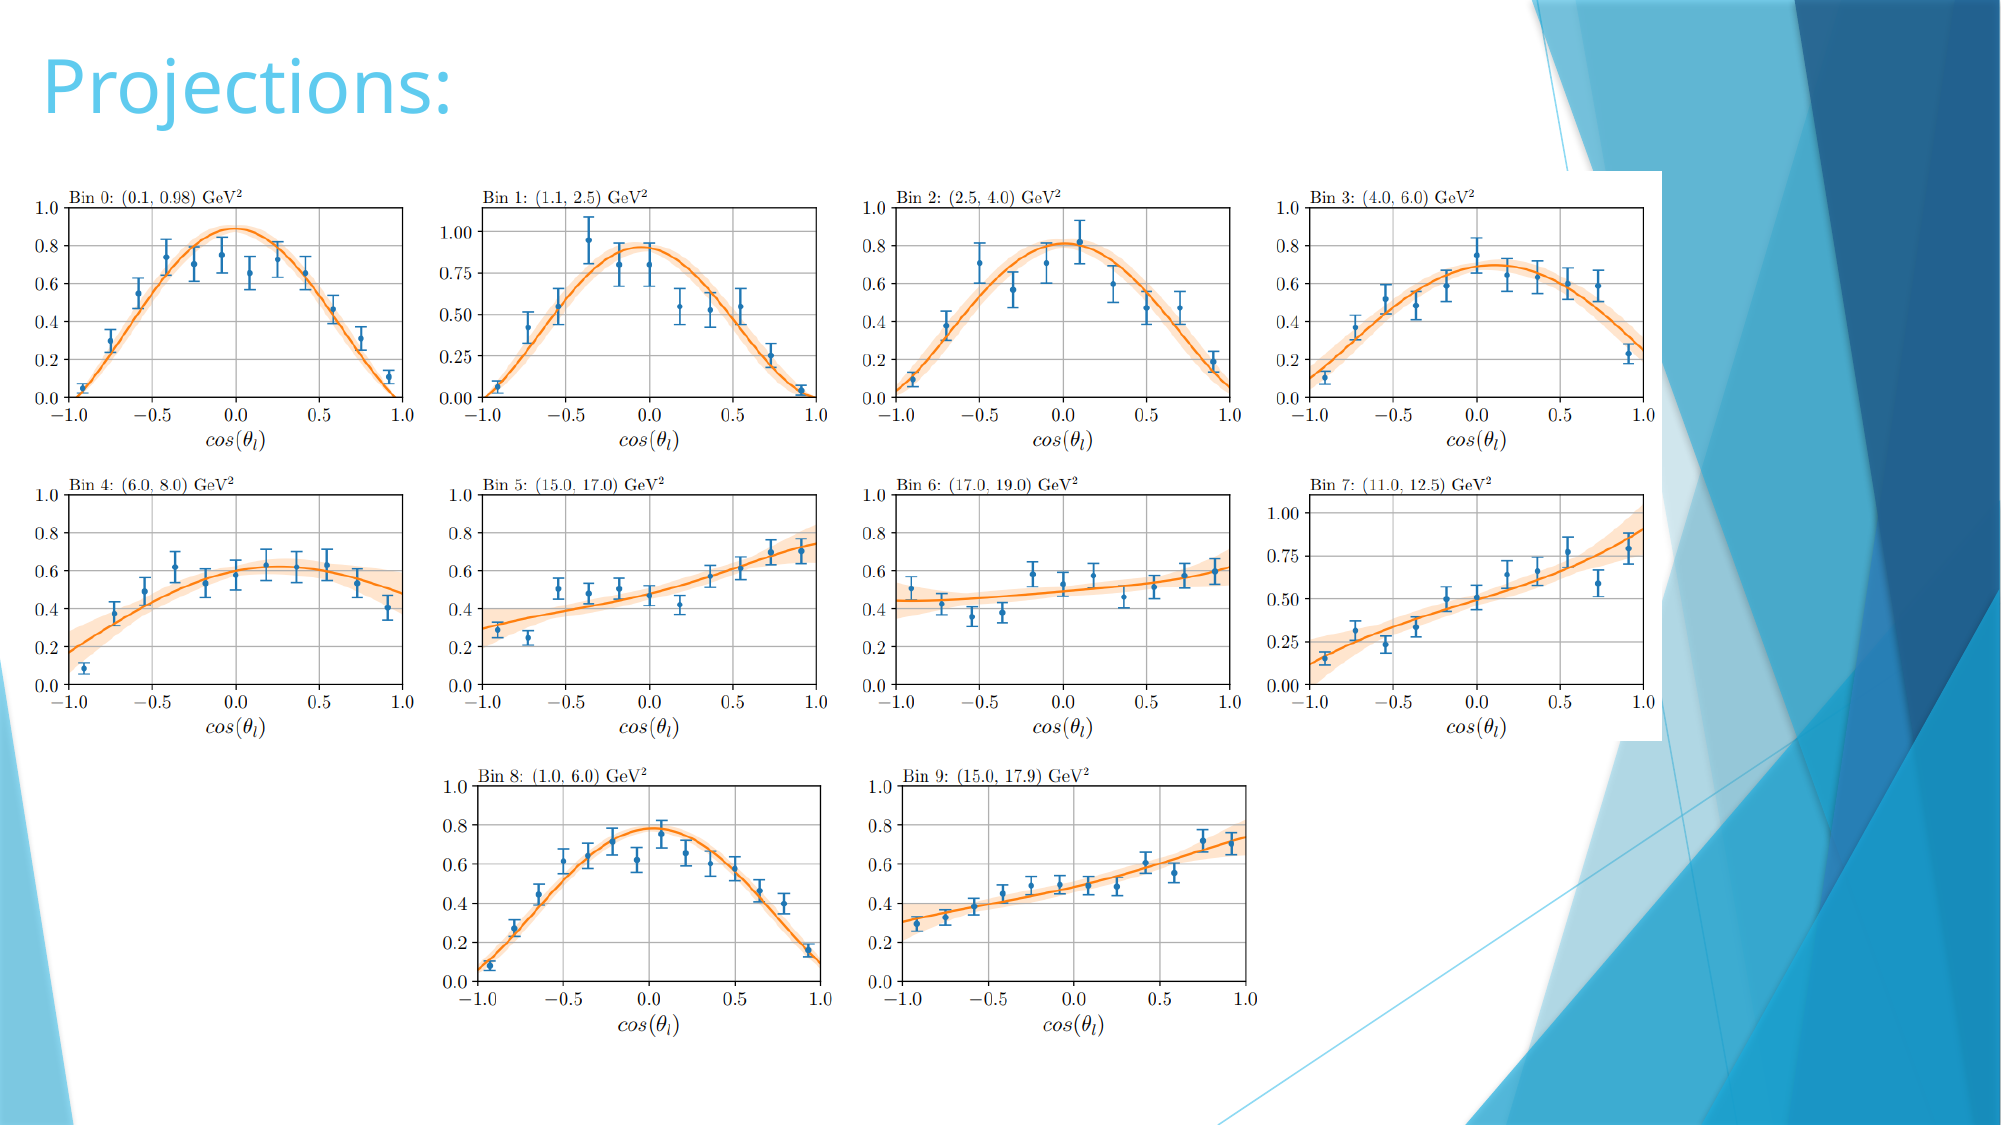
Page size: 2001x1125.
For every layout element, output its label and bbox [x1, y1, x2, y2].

picture [26, 171, 1662, 742]
picture [428, 756, 1260, 1040]
